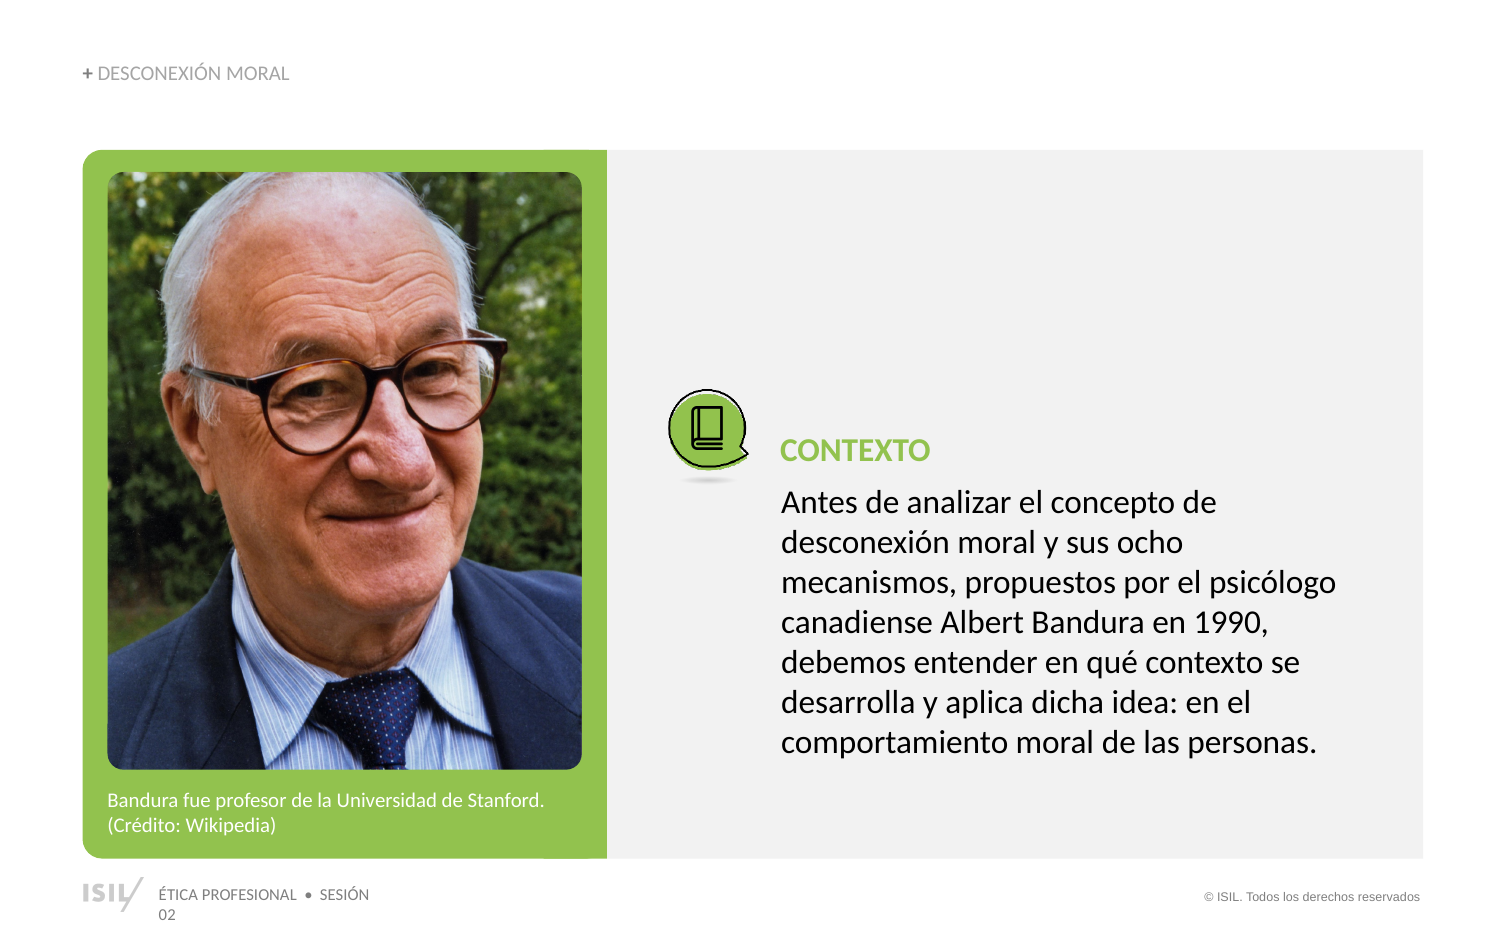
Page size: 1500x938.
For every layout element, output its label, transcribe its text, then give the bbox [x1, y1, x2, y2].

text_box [82, 149, 608, 859]
text_box + DESCONEXIÓN MORAL [82, 62, 768, 85]
text_box CONTEXTO Antes de analizar el concepto de desconexión moral y sus ocho mecanismos, propuestos por el psicólogo canadiense Albert Bandura en 1990, debemos entender en qué contexto se desarrolla y aplica dicha idea: en el comportamiento moral de las personas. [779, 427, 1368, 760]
picture [107, 171, 583, 770]
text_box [662, 379, 755, 494]
text_box [608, 149, 1424, 859]
